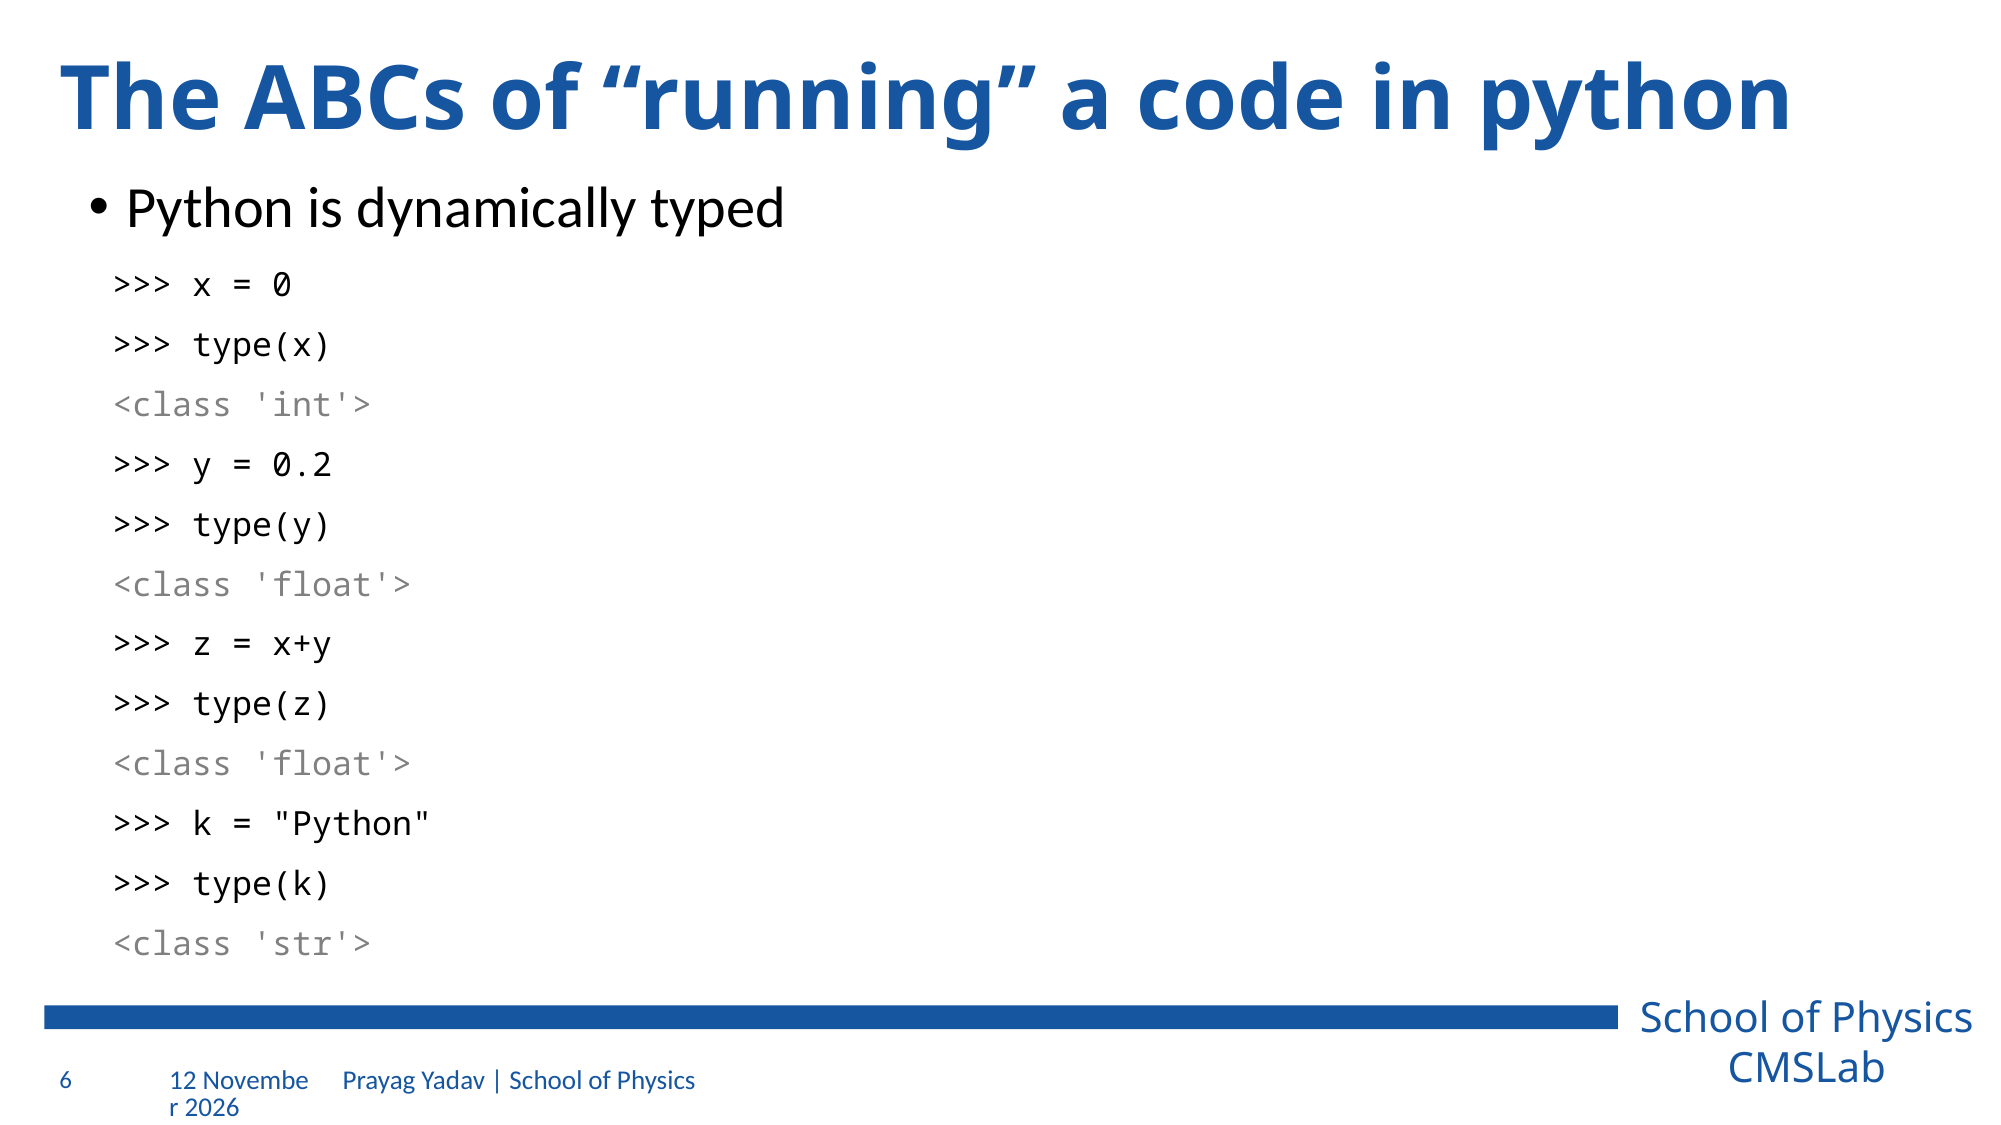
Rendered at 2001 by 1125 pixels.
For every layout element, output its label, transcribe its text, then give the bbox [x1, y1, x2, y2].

list Python is dynamically typed [73, 170, 1859, 353]
slide_number 6 [44, 1048, 111, 1109]
text_box >>> x = 0 >>> type(x) <class 'int'> >>> y = 0.2 >>> type(y) <class 'float'> >>> z = x+y >>> type(z) <class 'float'> >>> k = "Python" >>> type(k) <class 'str'> [97, 235, 642, 970]
footer Prayag Yadav | School of Physics [327, 1048, 1003, 1109]
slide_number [154, 1048, 325, 1109]
title The ABCs of “running” a code in python [44, 44, 1859, 158]
